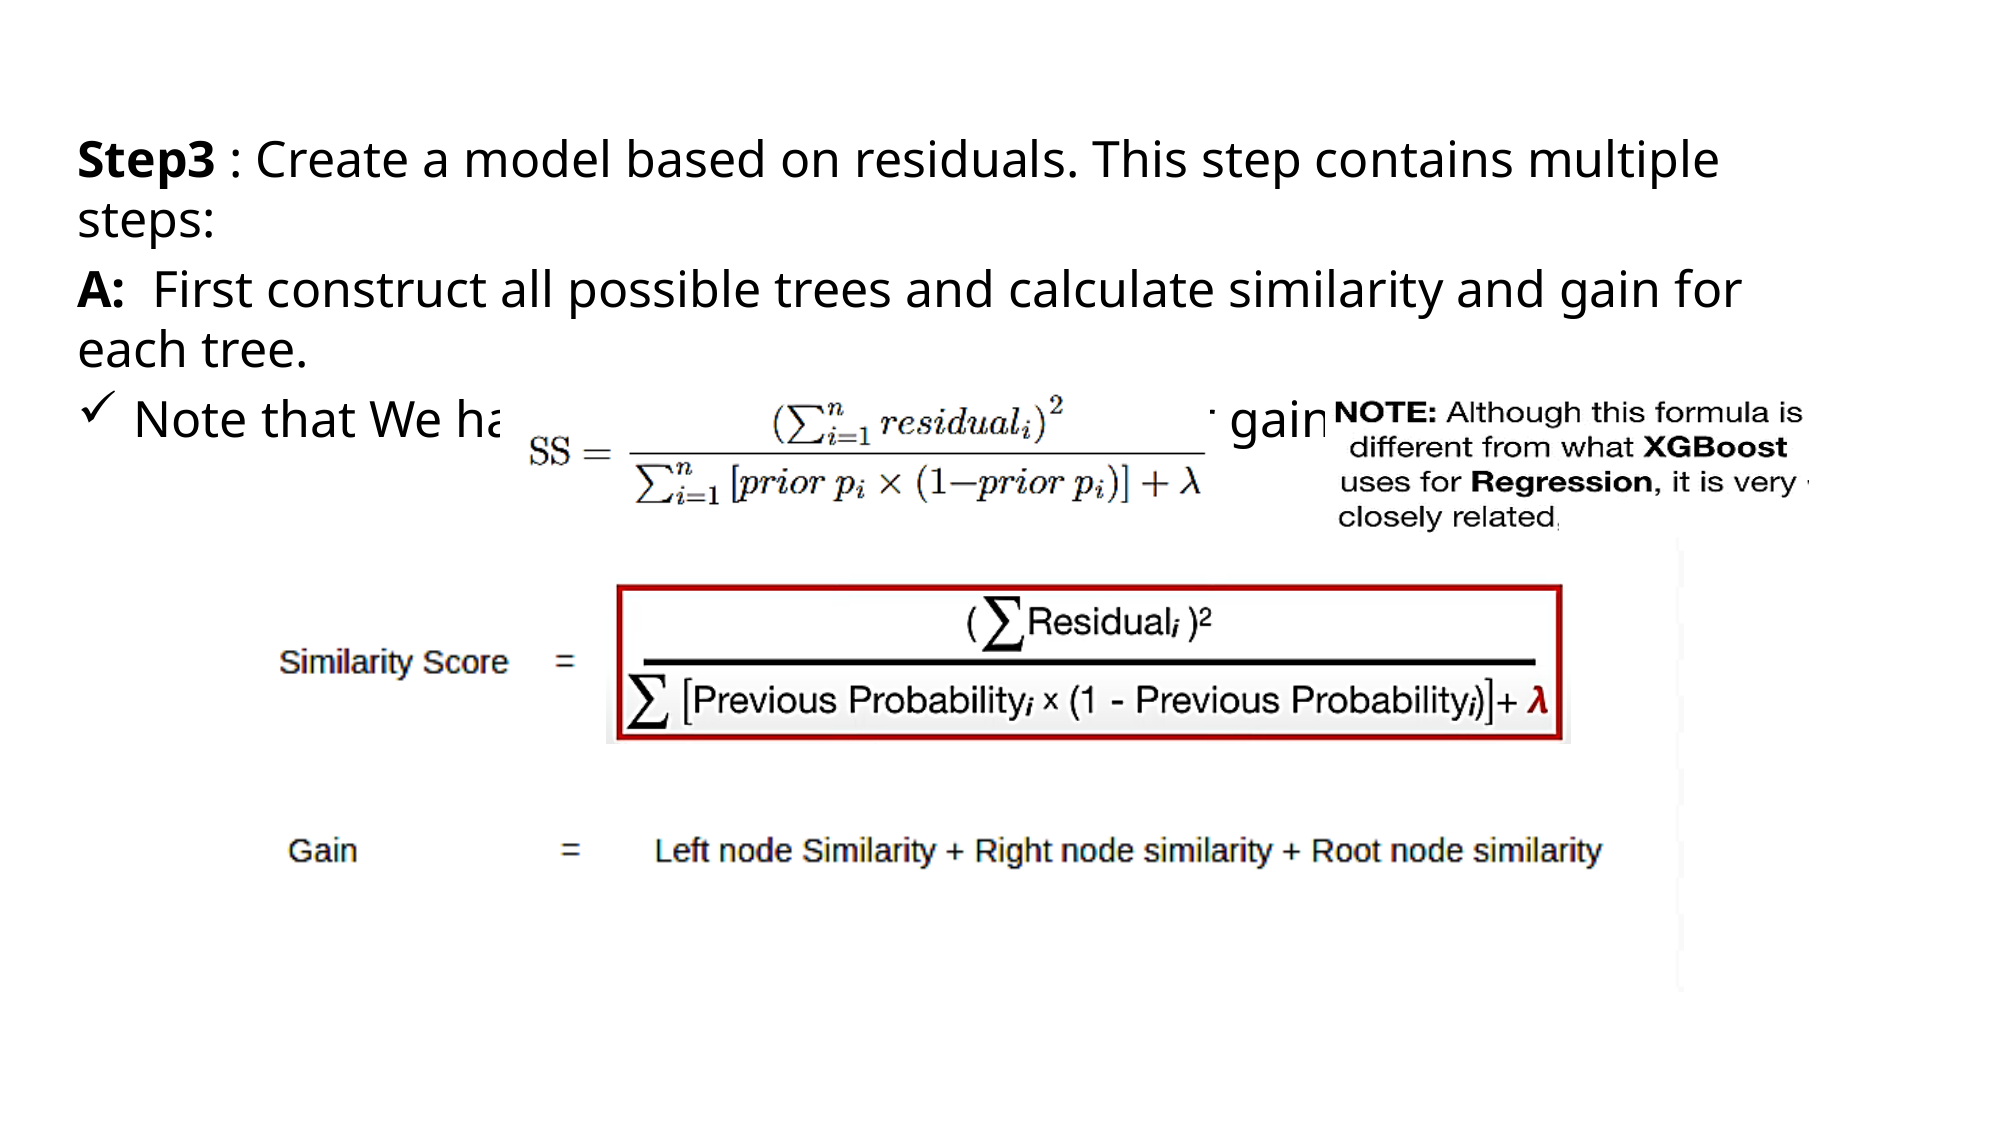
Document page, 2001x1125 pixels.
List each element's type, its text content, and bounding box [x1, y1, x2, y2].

list Step3 : Create a model based on residuals. This step contains multiple steps: A: First construct all possible trees and calculate similarity and gain for each tree. Note that We have the following equations for gain and similarity score [62, 120, 1863, 863]
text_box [1324, 383, 1813, 538]
picture [238, 355, 1685, 993]
